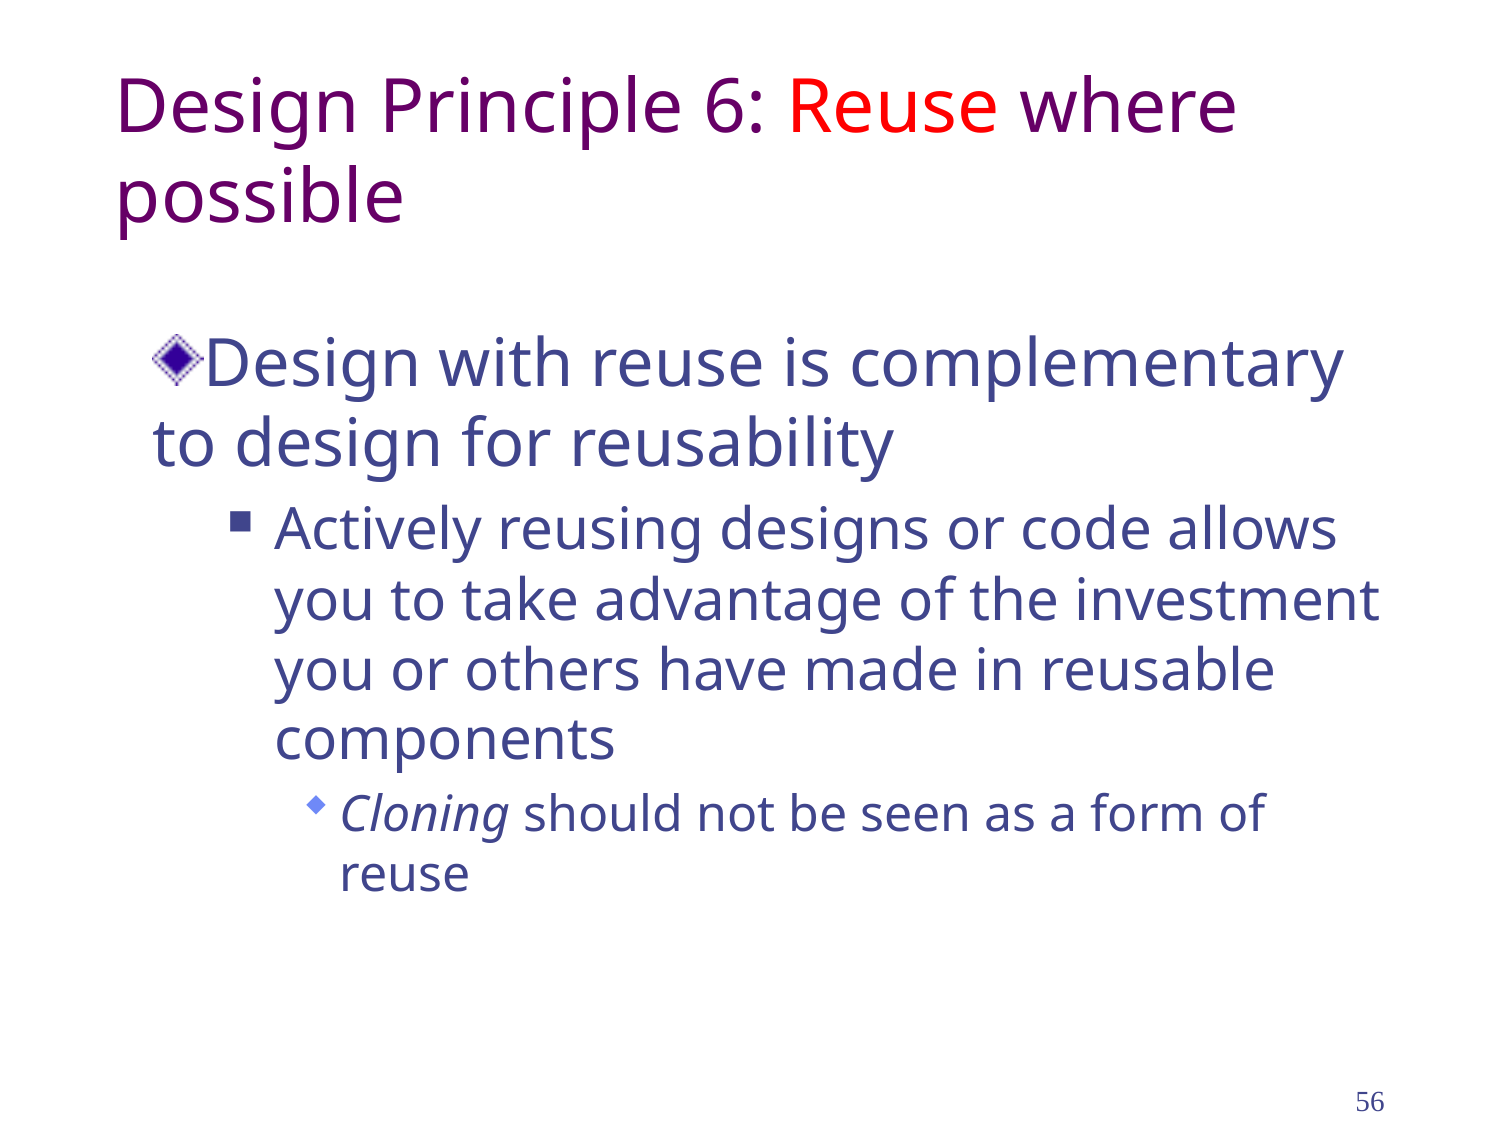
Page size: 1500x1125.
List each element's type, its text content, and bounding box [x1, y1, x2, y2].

picture [152, 334, 204, 386]
title Design Principle 6: Reuse where possible [99, 50, 1375, 238]
list Design with reuse is complementary to design for reusability Actively reusing designs or code allows you to take advantage of the investment you or others have made in reusable components Cloning should not be seen as a form of reuse [137, 312, 1413, 988]
slide_number 56 [1325, 1050, 1400, 1125]
